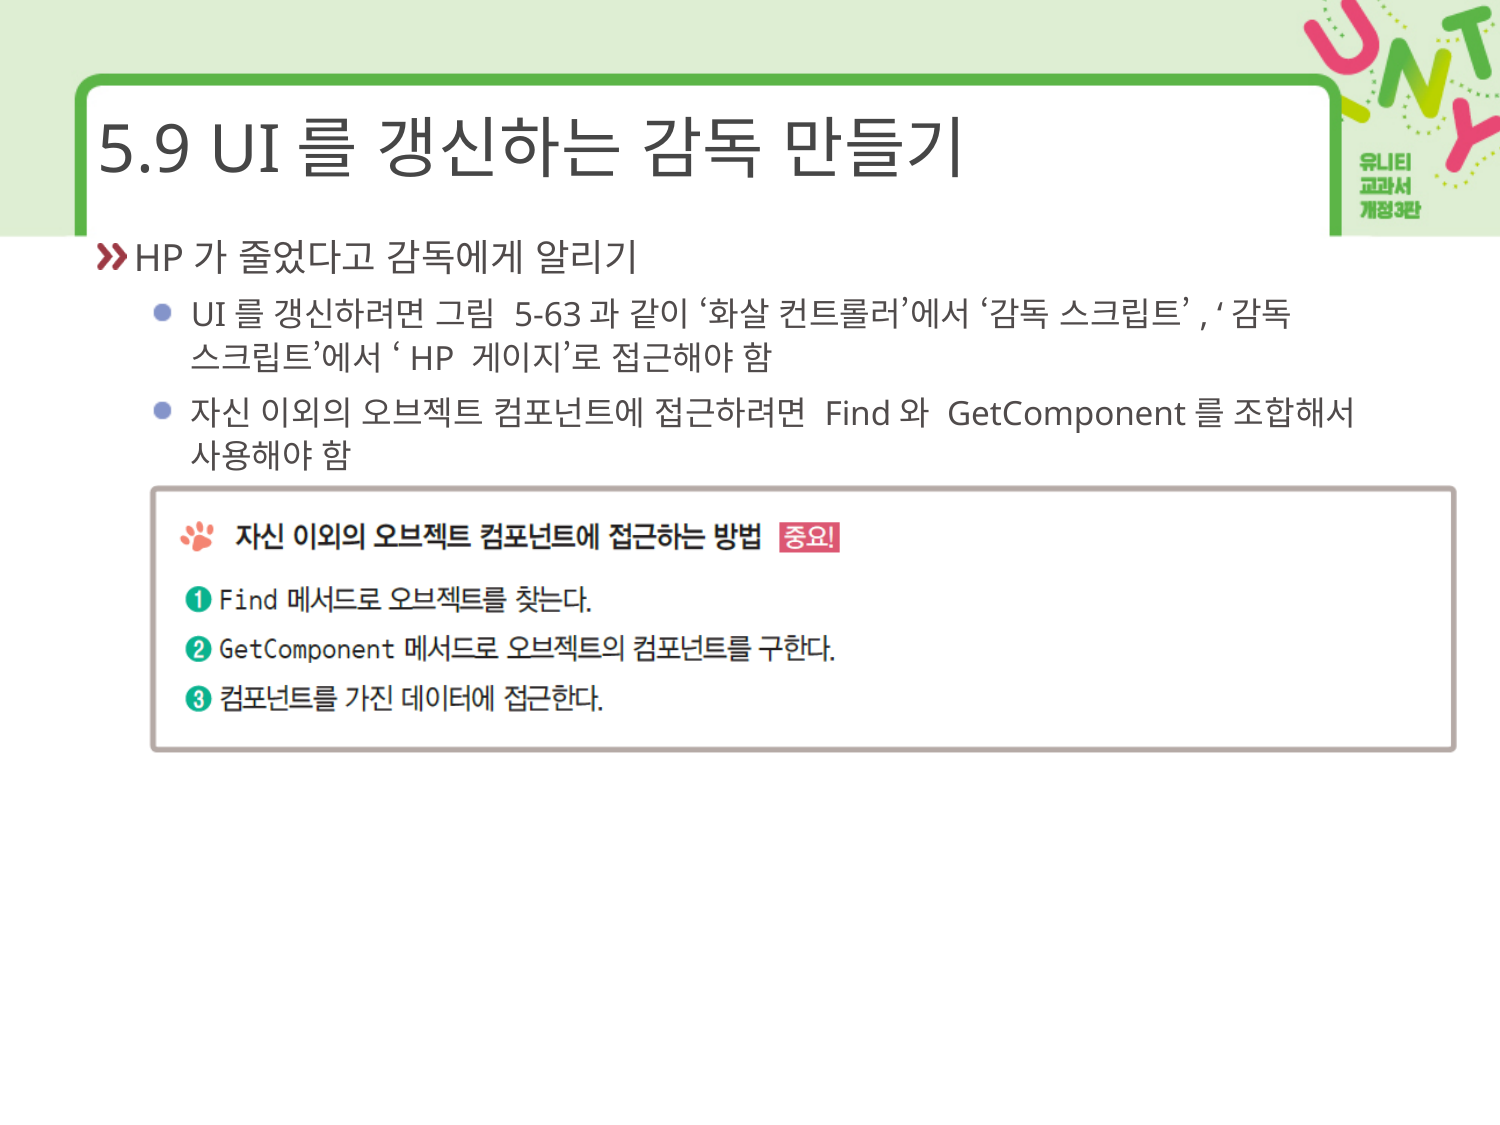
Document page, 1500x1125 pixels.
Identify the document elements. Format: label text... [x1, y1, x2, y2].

title 5.9 UI를 갱신하는 감독 만들기 [82, 61, 1413, 193]
picture [0, 0, 1500, 1125]
list HP가 줄었다고 감독에게 알리기 UI를 갱신하려면 그림 5-63과 같이 ‘화살 컨트롤러’에서 ‘감독 스크립트’, ‘감독 스크립트’에서 ‘HP 게이지’로 접근해야 함 자신 이외의 오브젝트 컴포넌트에 접근하려면 Find와 GetComponent를 조합해서 사용해야 함 [81, 222, 1412, 1037]
